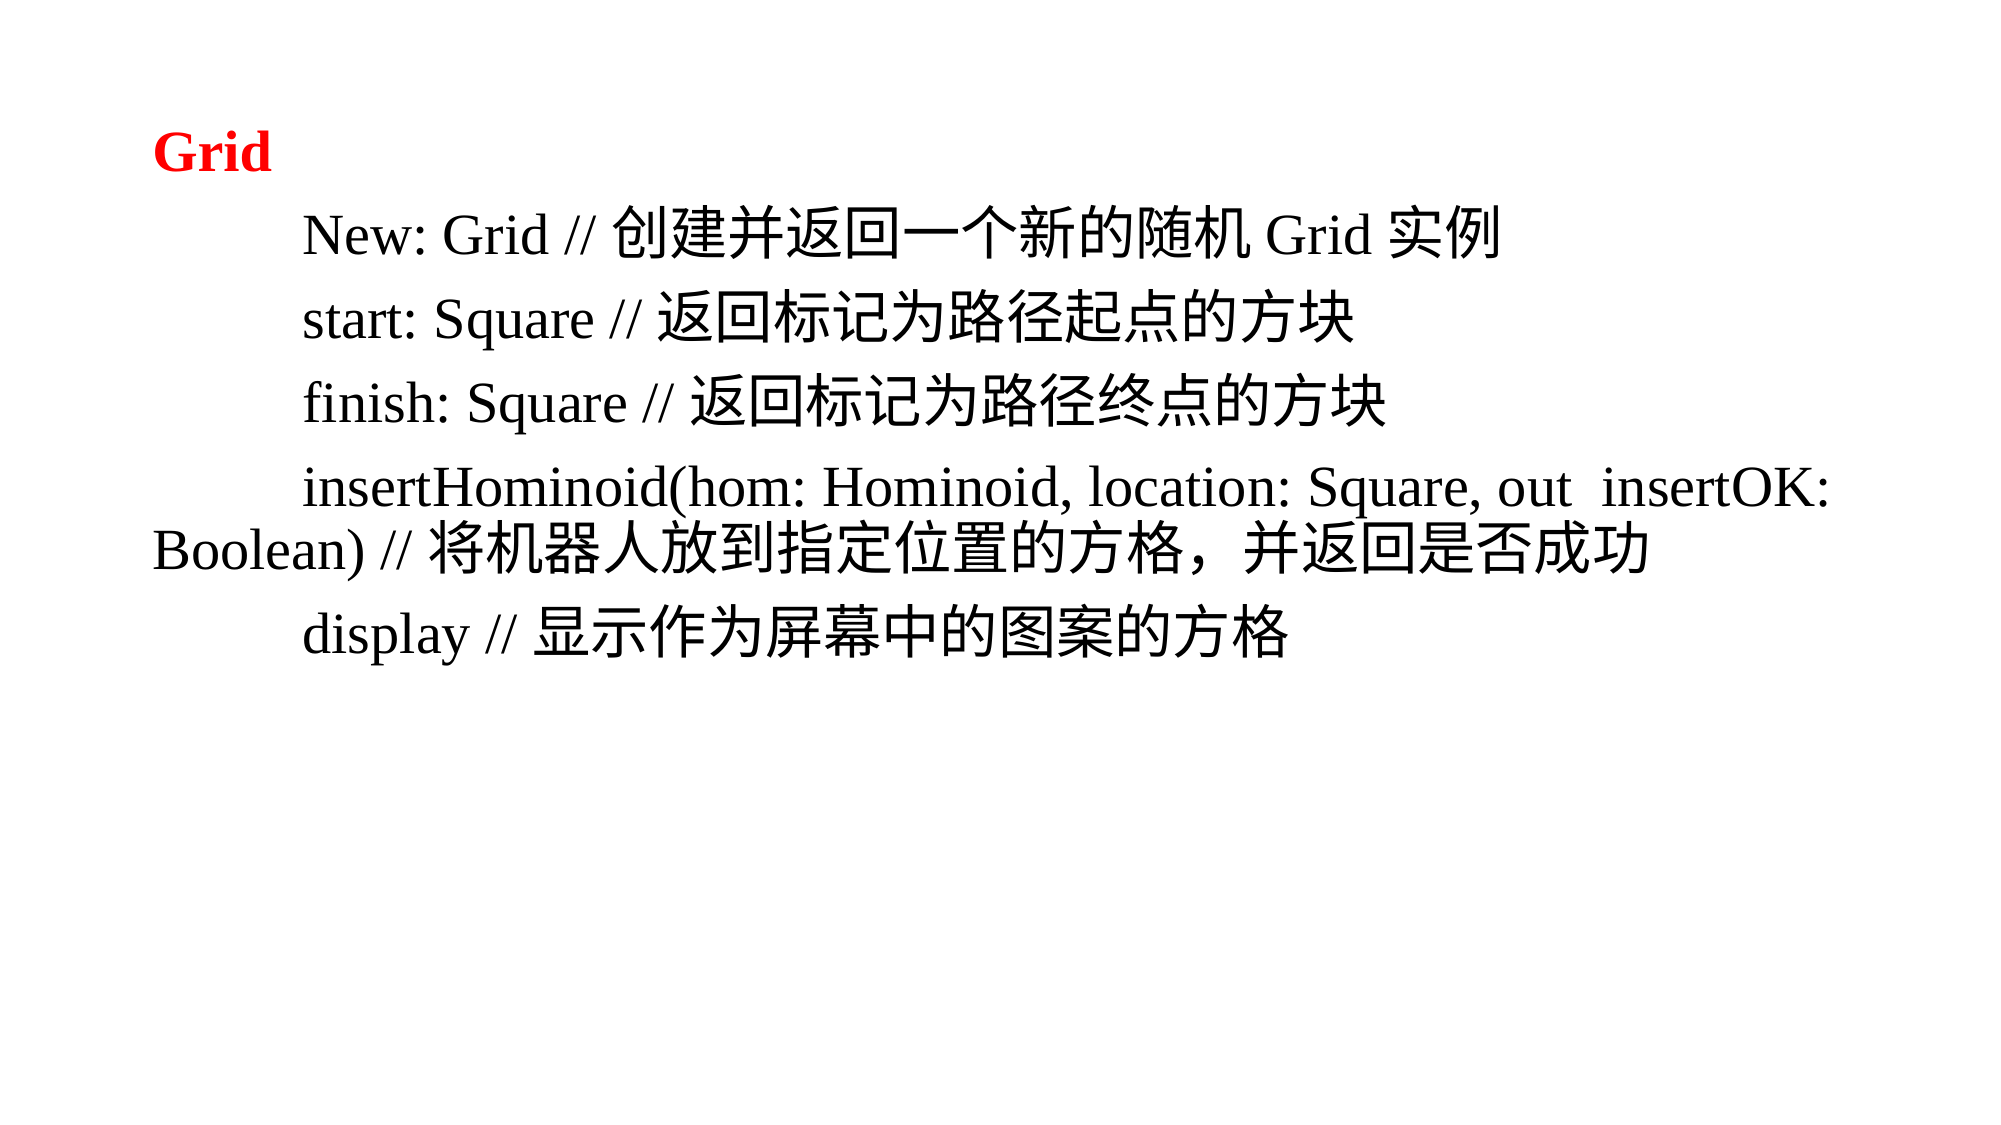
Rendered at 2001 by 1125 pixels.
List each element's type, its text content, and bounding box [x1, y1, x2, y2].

list Grid New: Grid //创建并返回一个新的随机Grid实例 start: Square //返回标记为路径起点的方块 finish: Square //返回标记为路径终点的方块 insertHominoid(hom: Hominoid, location: Square, out insertOK: Boolean) //将机器人放到指定位置的方格，并返回是否成功 display //显示作为屏幕中的图案的方格 [137, 113, 1863, 1014]
